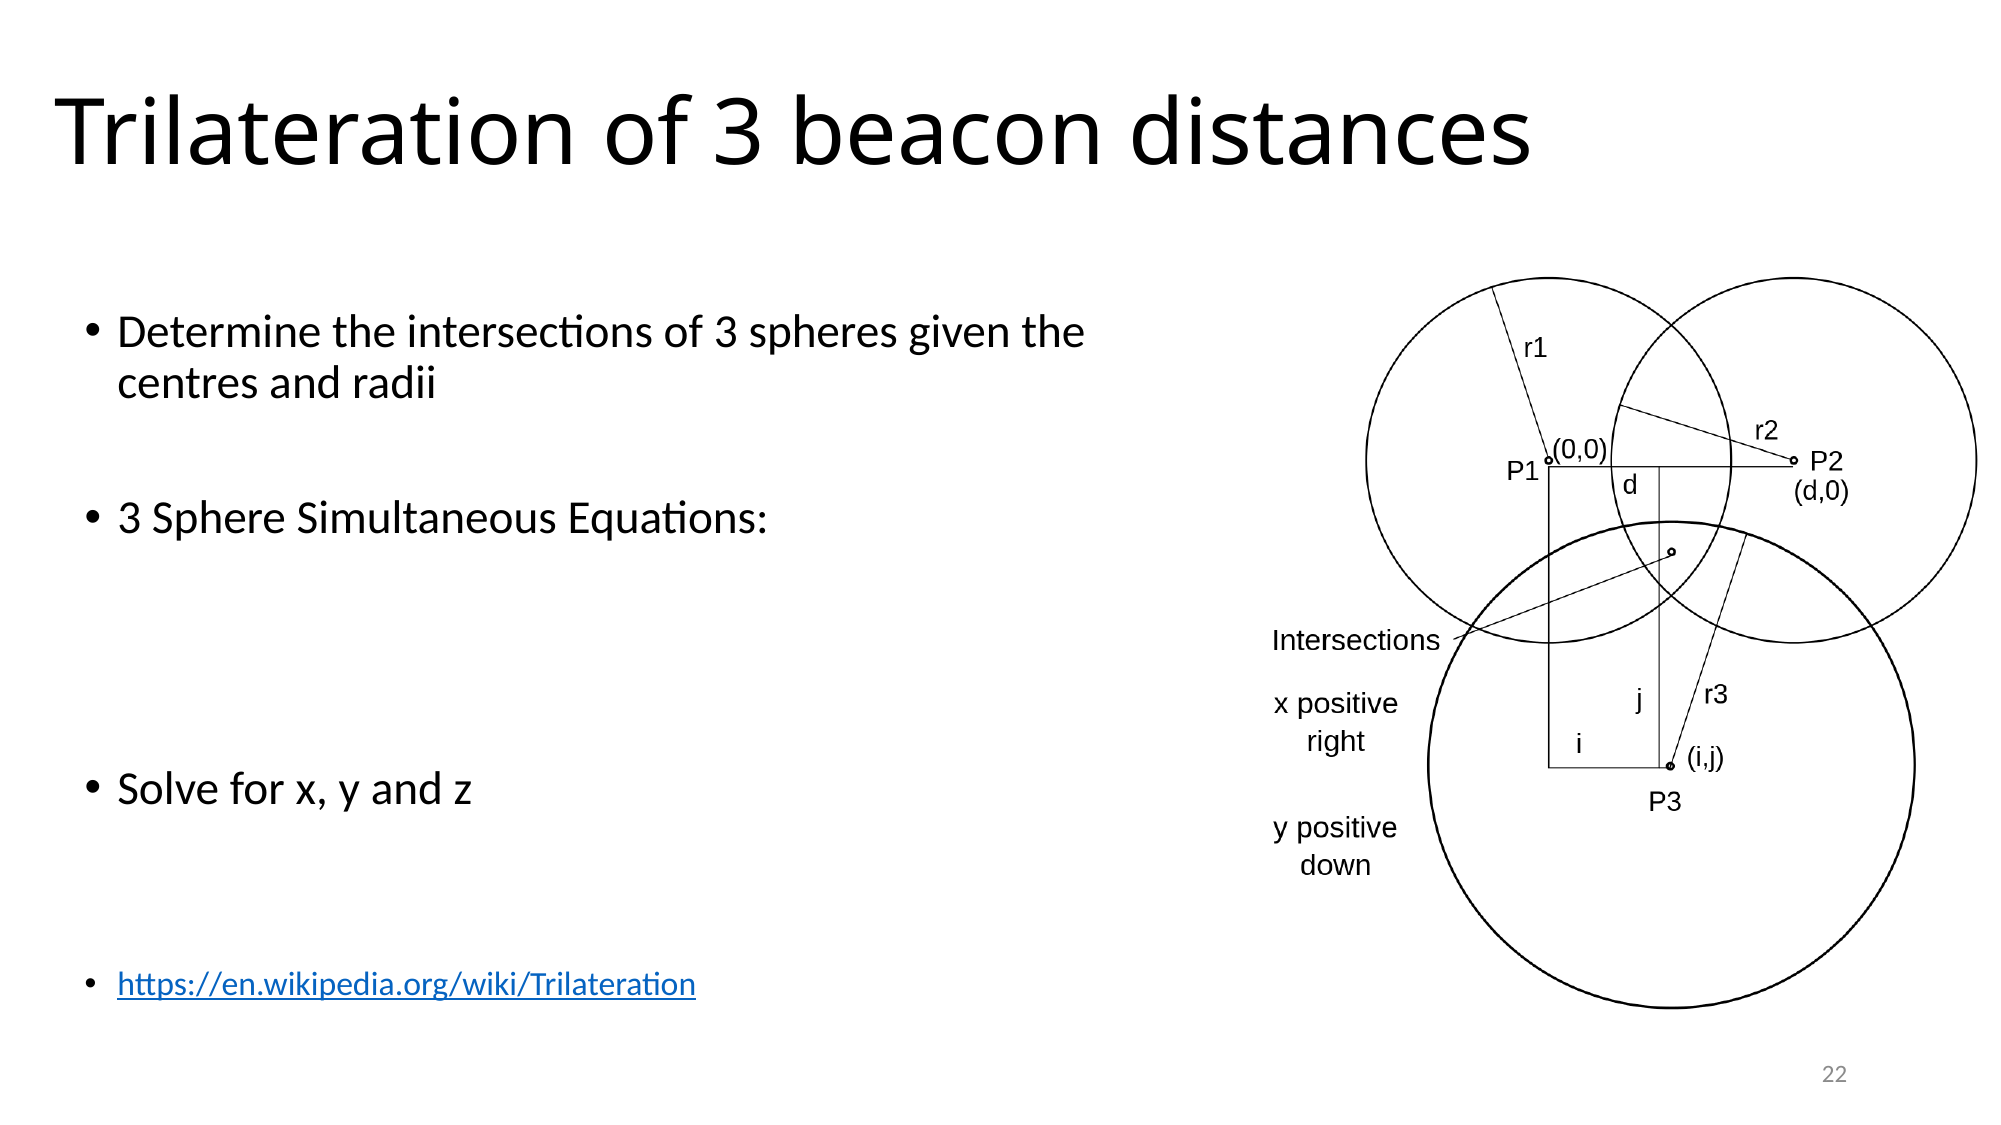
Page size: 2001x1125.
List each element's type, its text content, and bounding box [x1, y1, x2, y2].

slide_number 22 [1412, 1042, 1863, 1103]
title Trilateration of 3 beacon distances [39, 26, 1765, 245]
picture [1238, 258, 2000, 1028]
